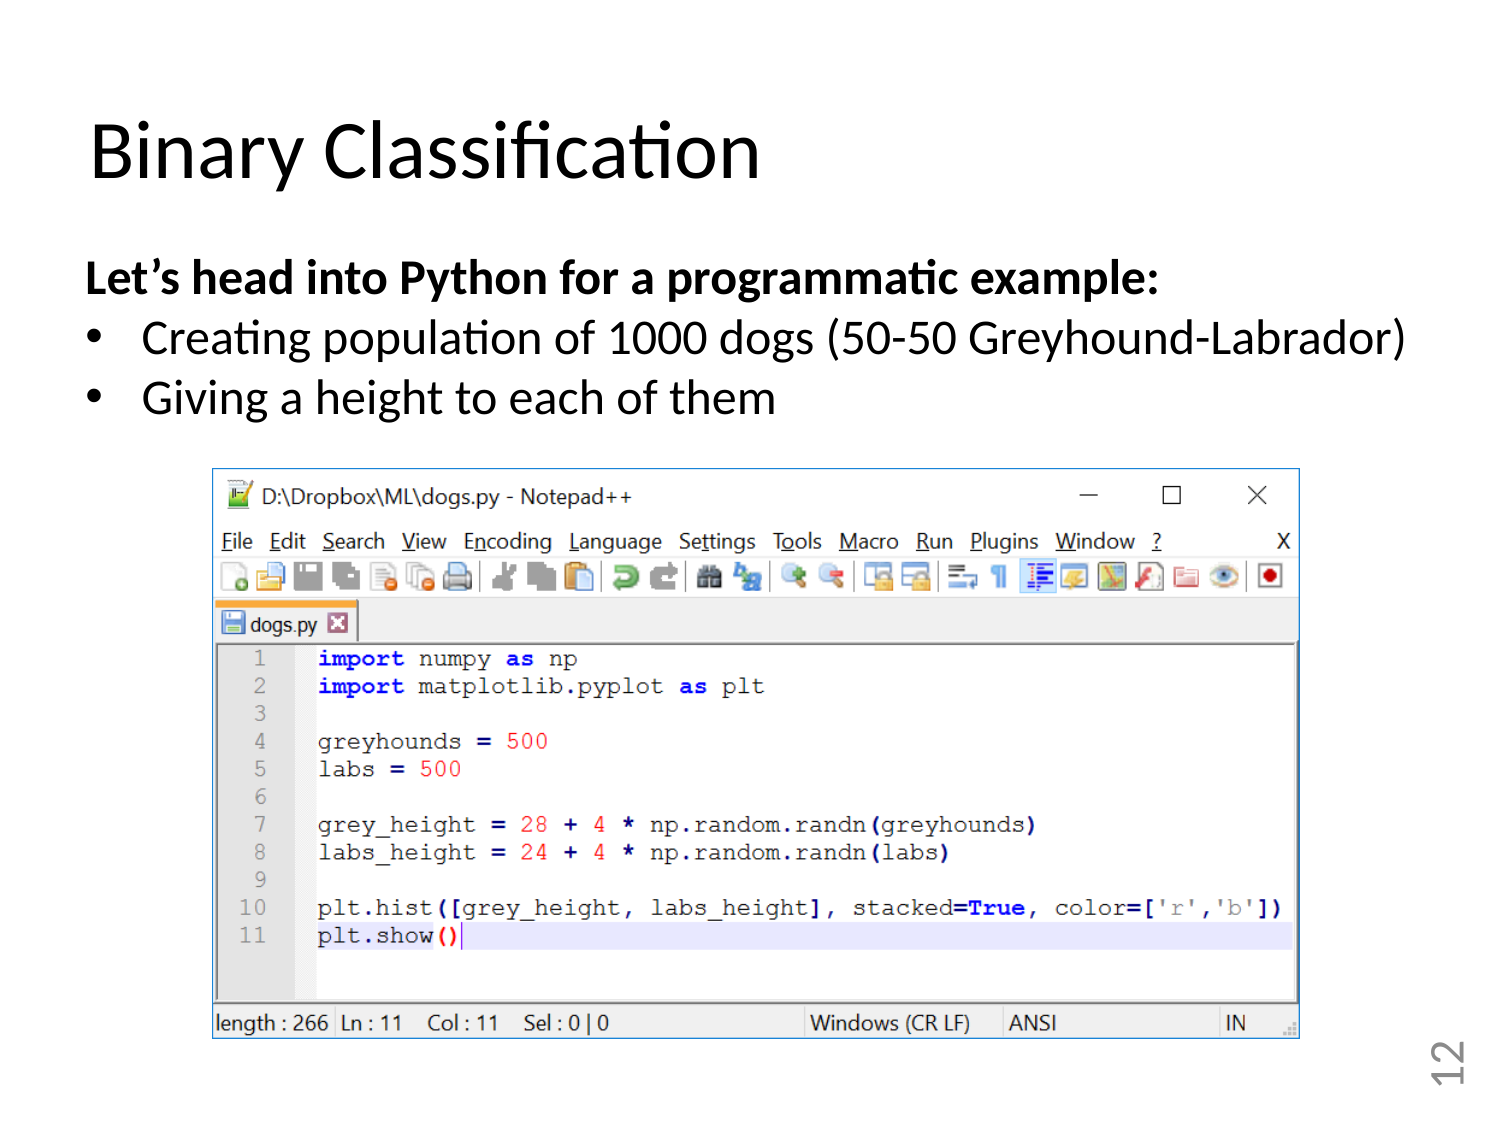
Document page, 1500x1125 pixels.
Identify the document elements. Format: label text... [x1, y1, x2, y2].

picture [212, 467, 1301, 1039]
text_box Let’s head into Python for a programmatic example: Creating population of 1000 dogs (50-50 Greyhound-Labrador) Giving a height to each of them [70, 237, 1434, 433]
text_box Binary Classification [74, 87, 1438, 203]
slide_number 12 [1412, 1025, 1475, 1125]
